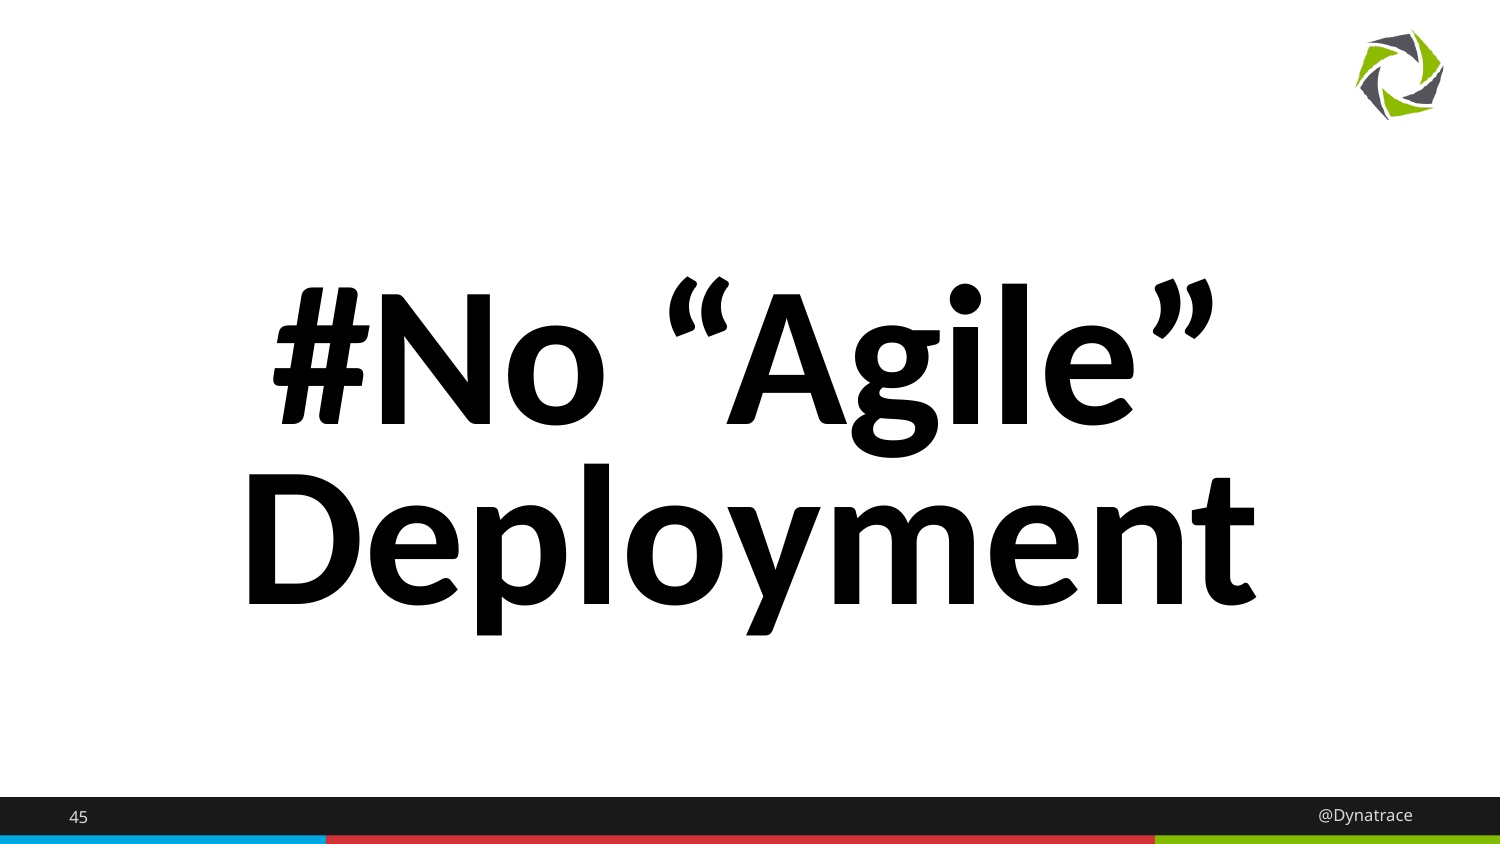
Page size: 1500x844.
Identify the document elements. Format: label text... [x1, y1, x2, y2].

text_box #No “Agile” Deployment [0, 272, 1500, 369]
